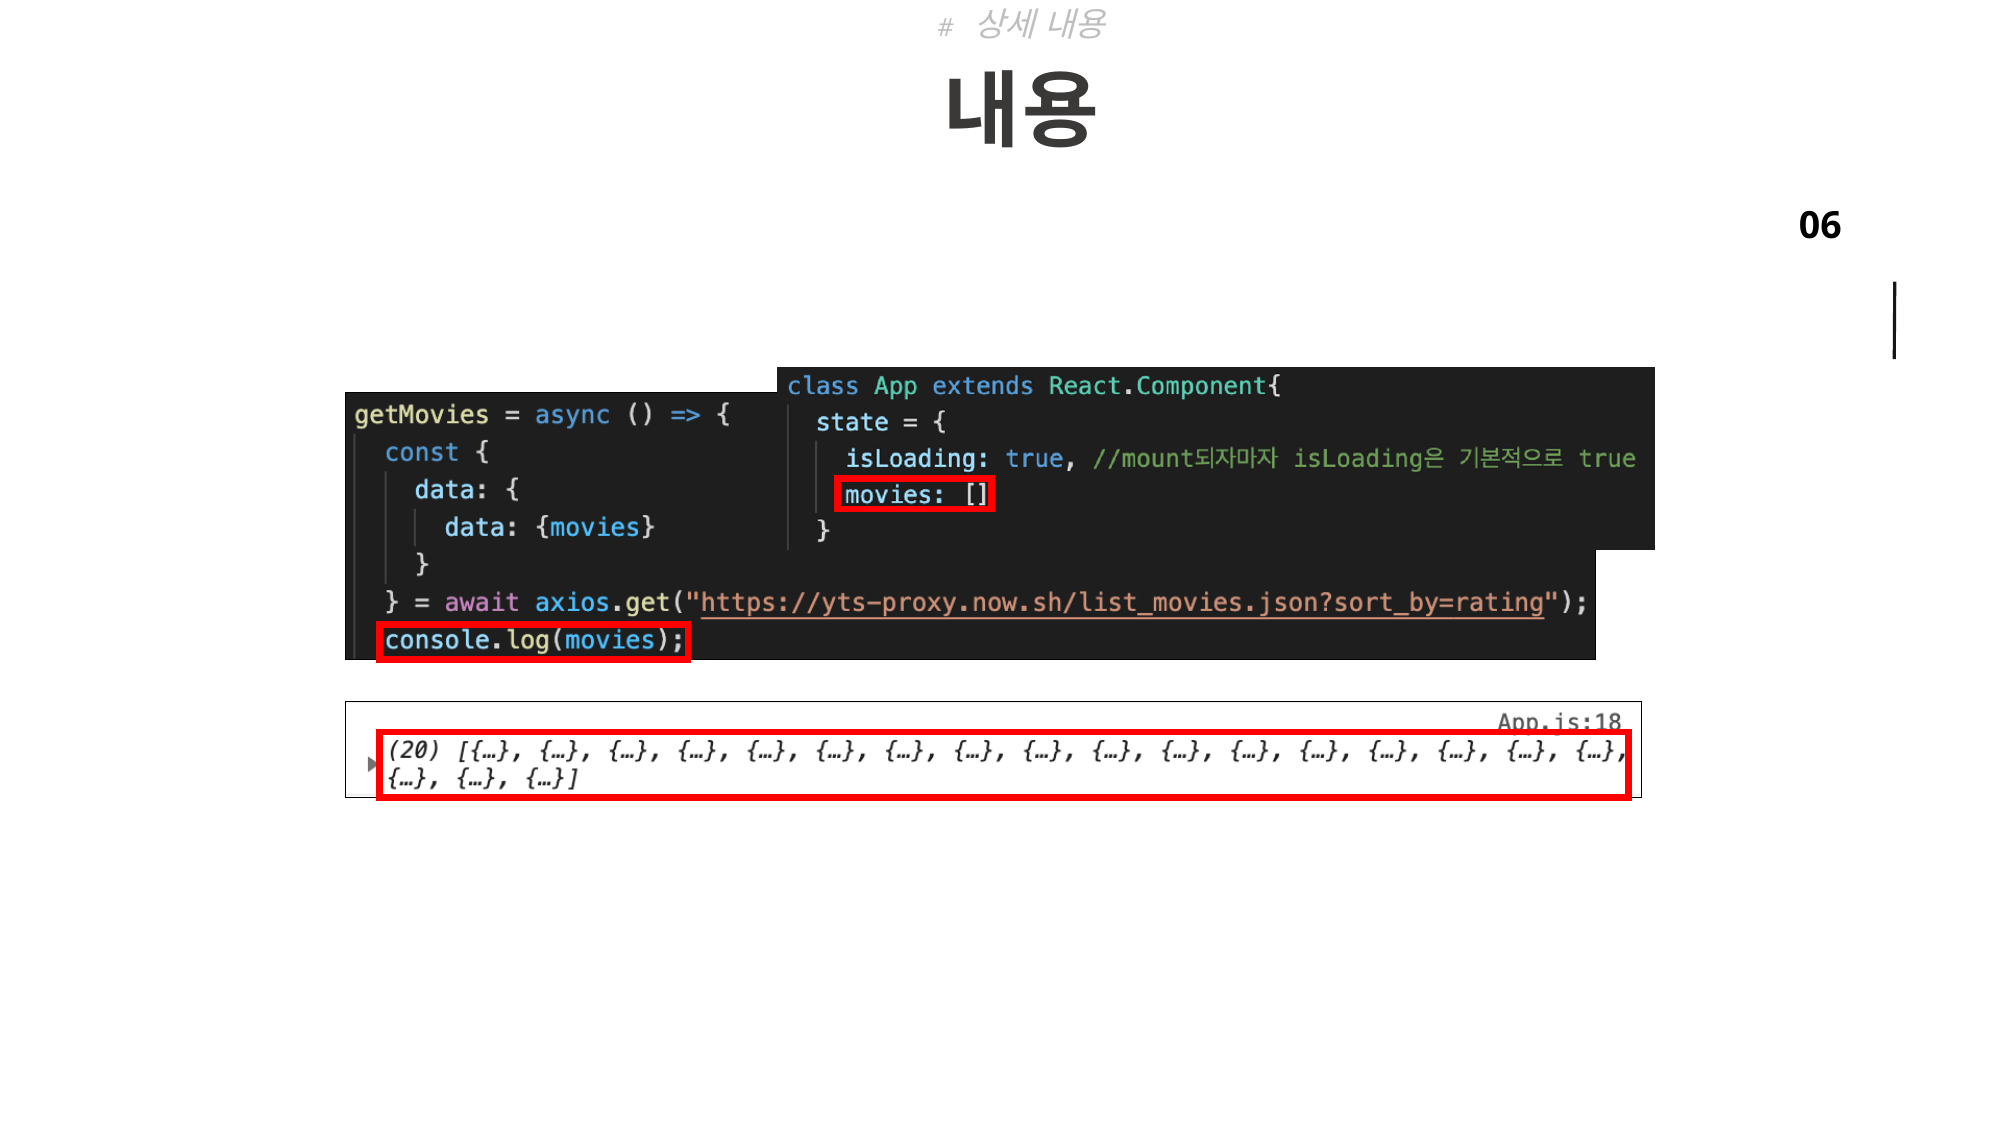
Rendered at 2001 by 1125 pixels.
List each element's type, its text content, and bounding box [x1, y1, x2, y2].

text_box 내용 [370, 61, 1672, 196]
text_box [345, 366, 1655, 798]
text_box # 상세 내용 [696, 0, 1346, 62]
